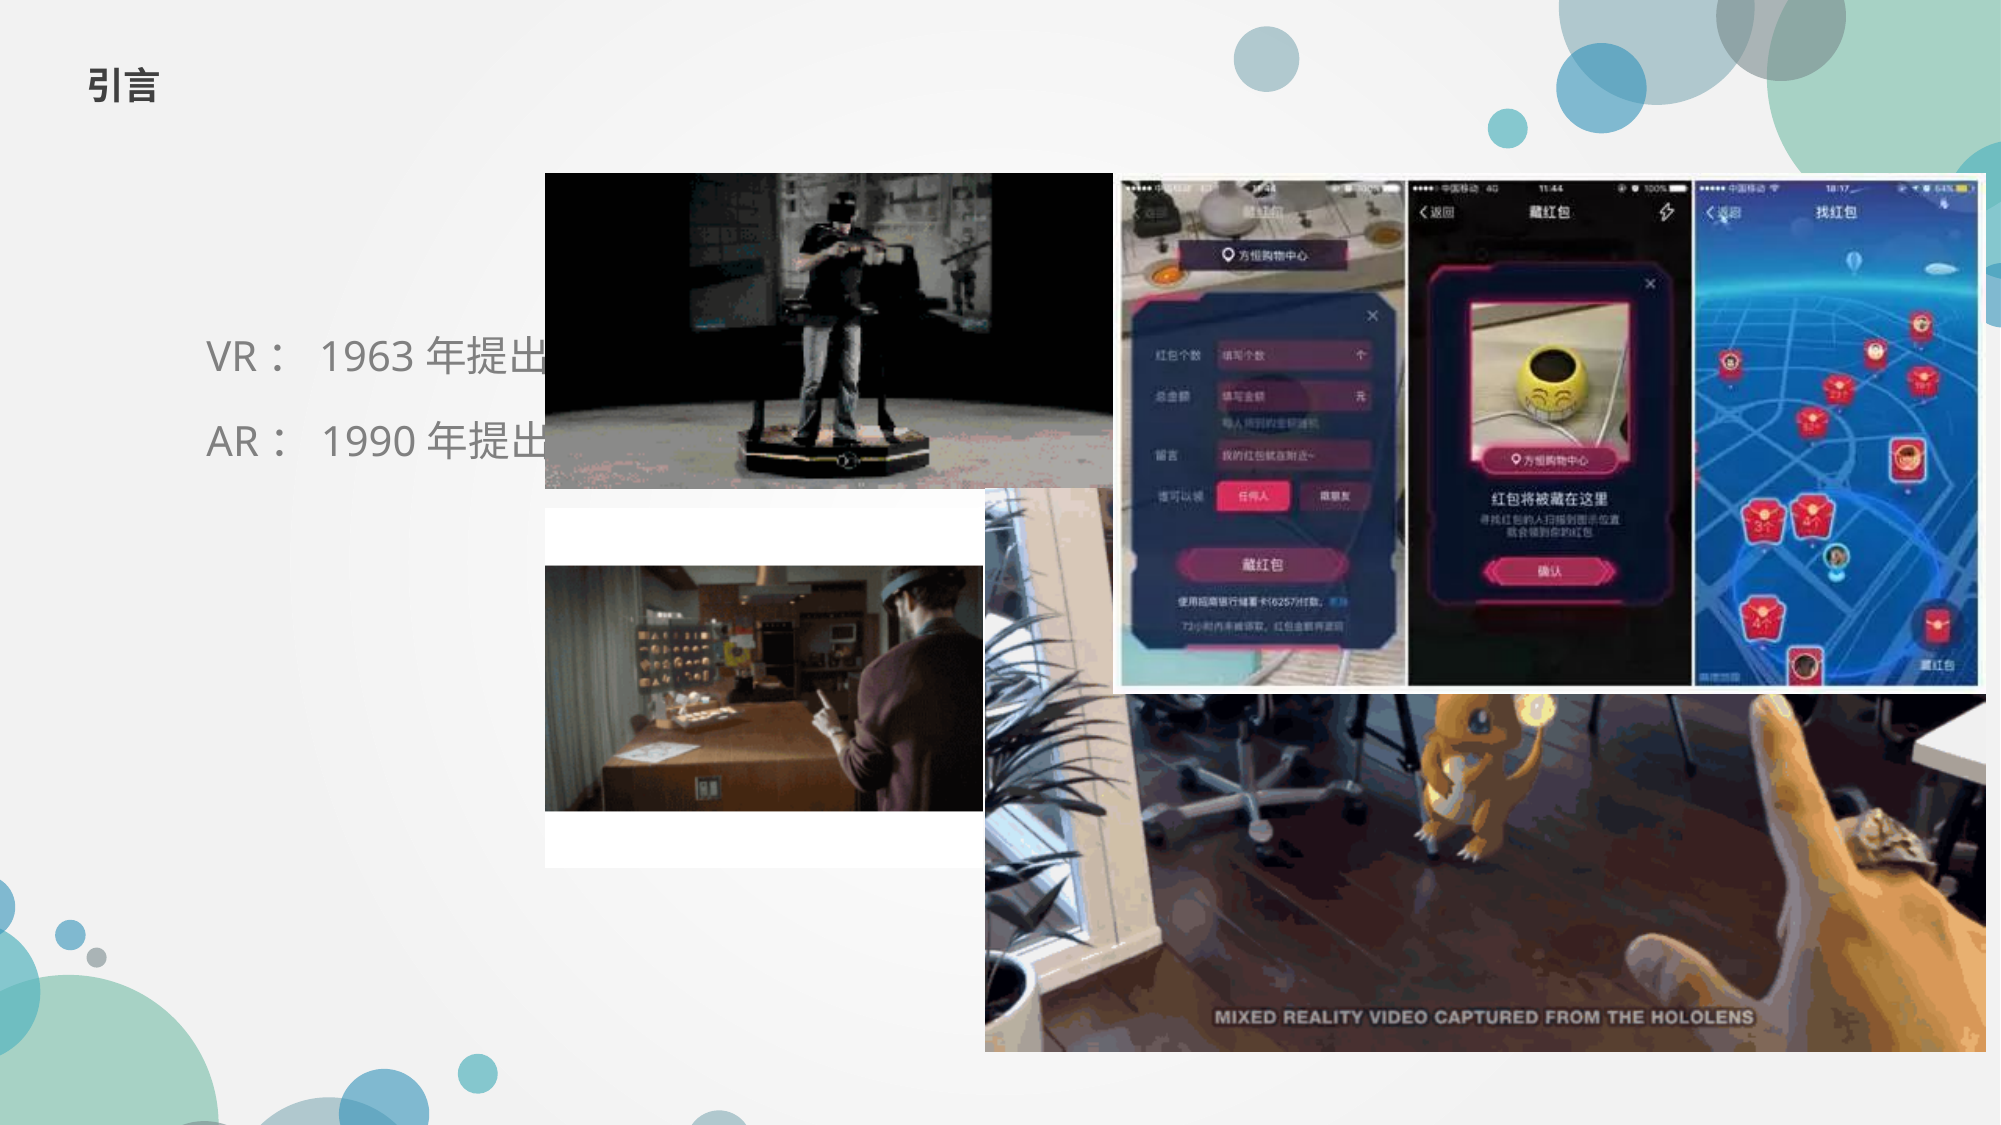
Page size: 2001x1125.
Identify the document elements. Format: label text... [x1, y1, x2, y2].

picture [545, 173, 1986, 1052]
picture [545, 508, 983, 869]
text_box VR：1963年提出 AR：1990年提出 [191, 307, 545, 411]
list 引言 [71, 41, 630, 108]
